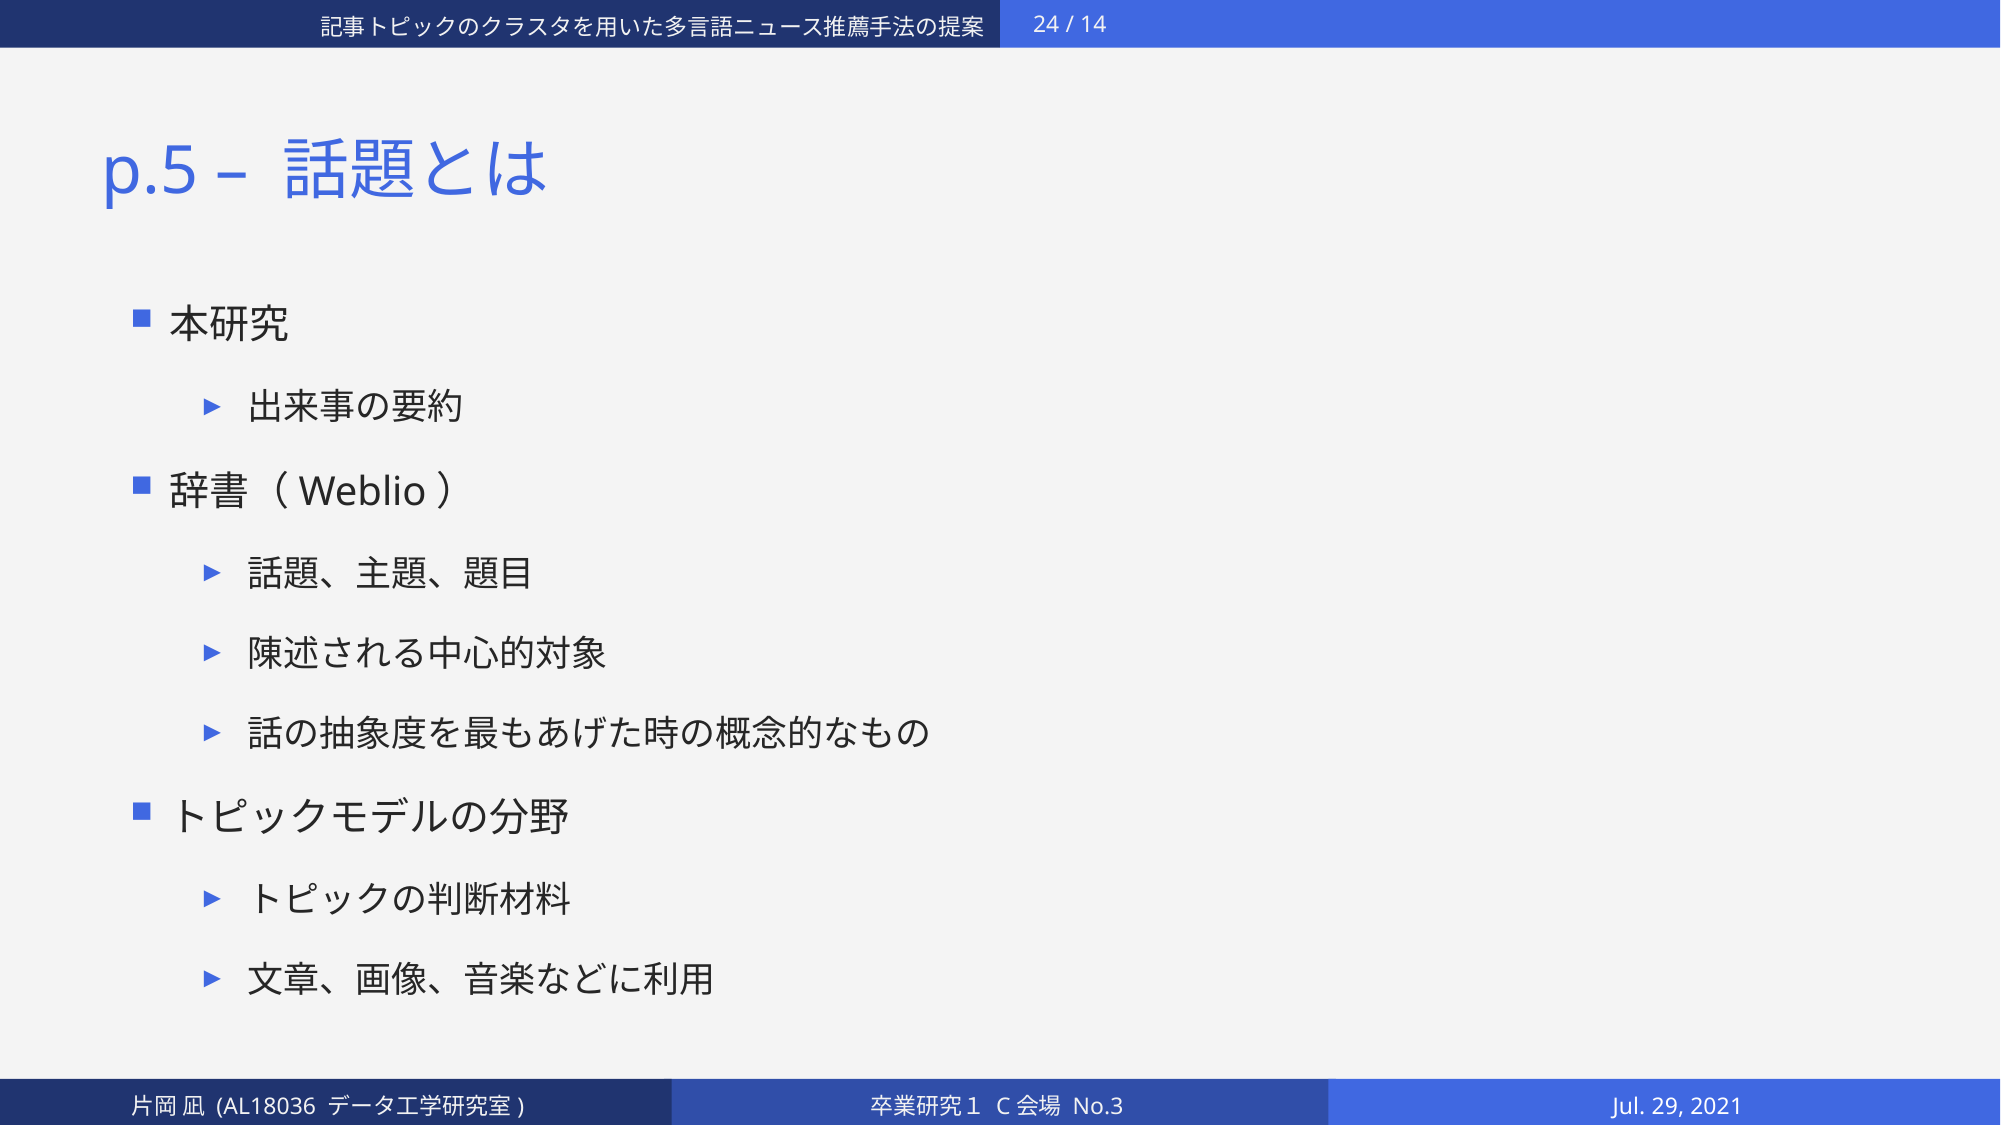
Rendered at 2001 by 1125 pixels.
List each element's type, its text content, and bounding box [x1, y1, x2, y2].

list 本研究 出来事の要約 辞書（Weblio） 話題、主題、題目 陳述される中心的対象 話の抽象度を最もあげた時の概念的なもの トピックモデルの分野 トピックの判断材料 文章、画像、音楽などに利用 [115, 277, 1893, 1013]
title p.5 – 話題とは [86, 63, 1925, 281]
